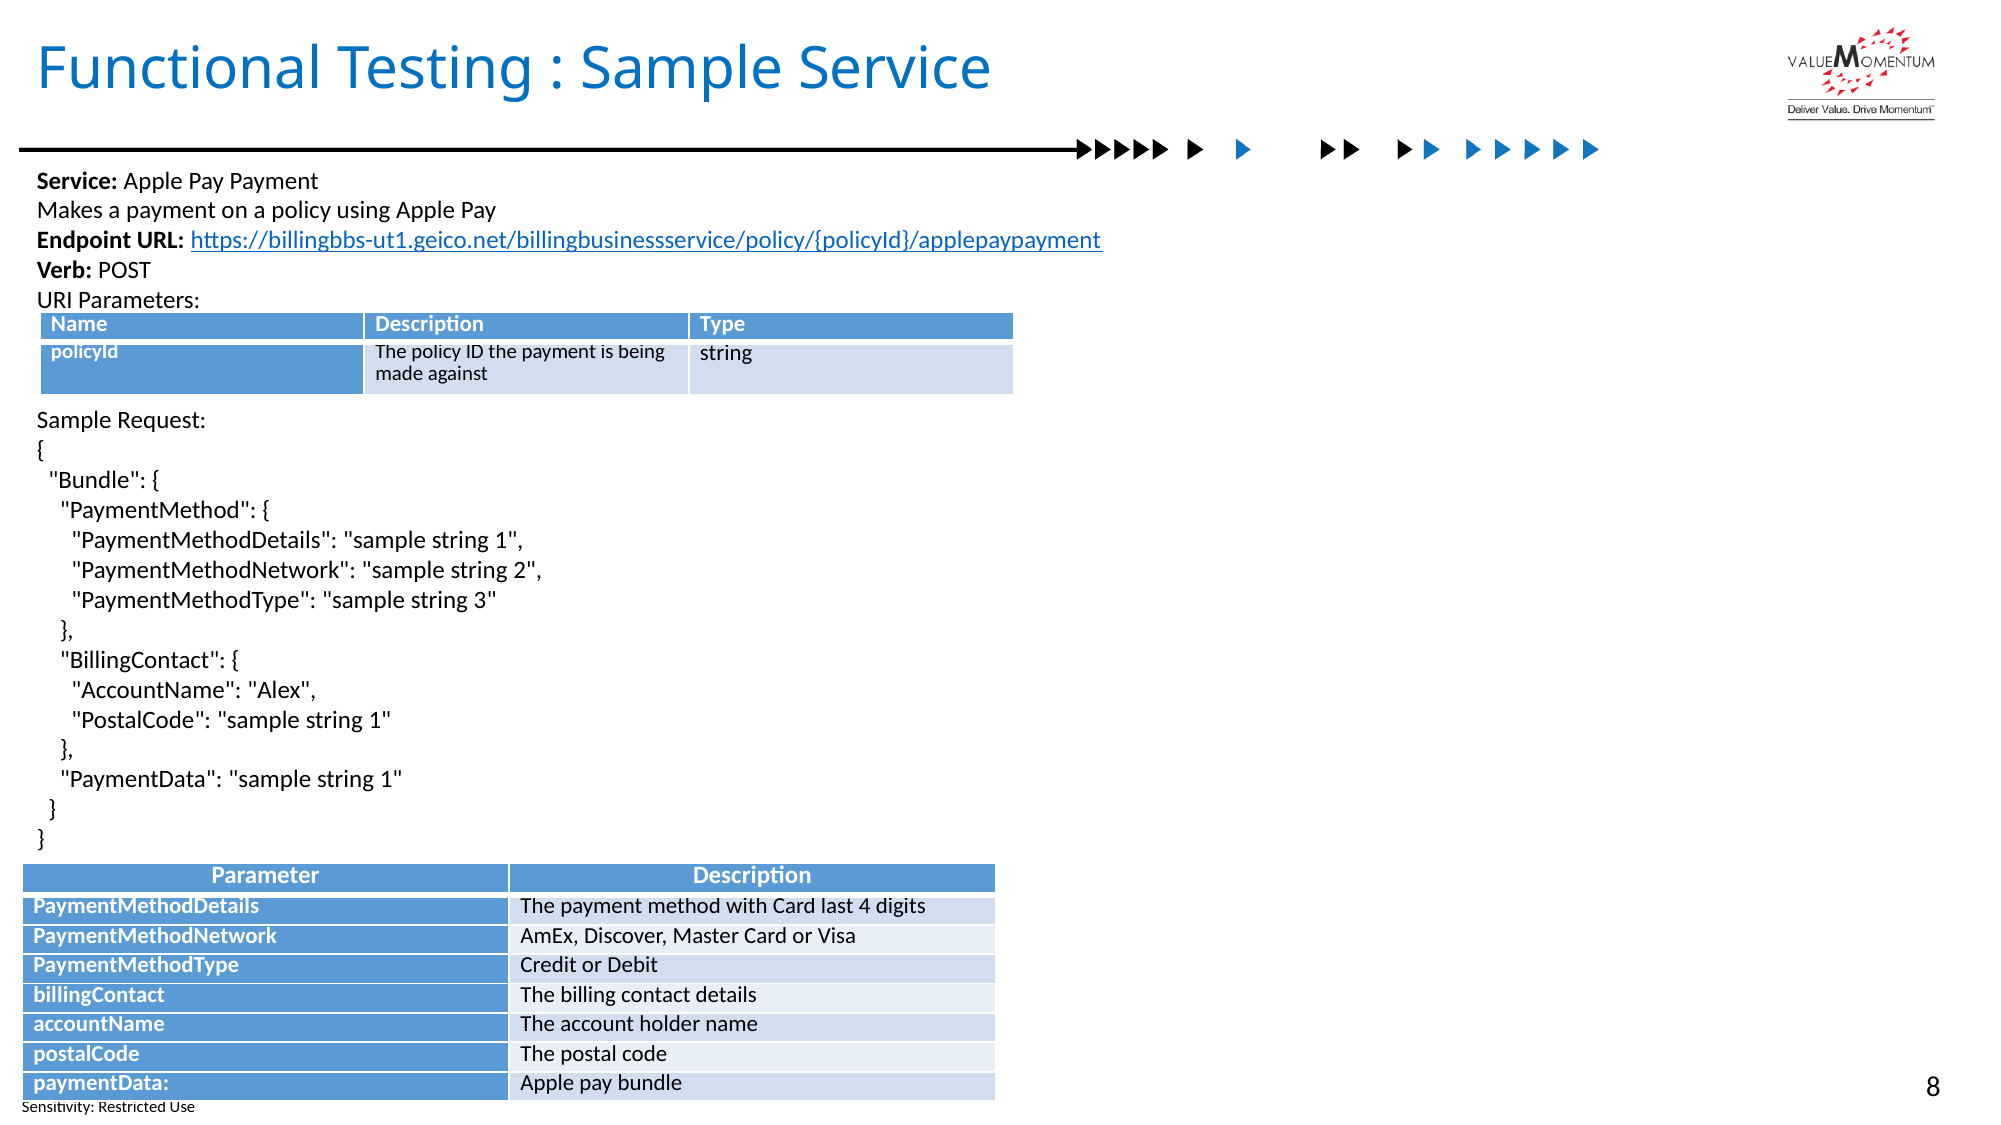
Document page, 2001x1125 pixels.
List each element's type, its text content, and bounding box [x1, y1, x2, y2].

text_box Functional Testing : Sample Service [22, 31, 1740, 125]
table_cell policyId [41, 345, 363, 394]
table_header Description [365, 313, 688, 339]
table_cell PaymentMethodDetails [23, 898, 508, 924]
table_cell The payment method with Card last 4 digits [510, 898, 995, 924]
table_cell PaymentMethodType [23, 955, 508, 983]
table_header Type [690, 313, 1013, 339]
table_cell AmEx, Discover, Master Card or Visa [510, 926, 995, 953]
table_cell Credit or Debit [510, 955, 995, 983]
table_header Name [41, 313, 363, 339]
table_cell Apple pay bundle [510, 1073, 995, 1100]
text_box Service: Apple Pay Payment Makes a payment on a policy using Apple Pay Endpoint URL: https://billingbbs-ut1.geico.net/billingbusinessservice/policy/{policyId}/applepaypayment Verb: POST URI Parameters: Sample Request: { "Bundle": { "PaymentMethod": { "PaymentMethodDetails": "sample string 1", "PaymentMethodNetwork": "sample string 2", "PaymentMethodType": "sample string 3" }, "BillingContact": { "AccountName": "Alex", "PostalCode": "sample string 1" }, "PaymentData": "sample string 1" } } [22, 156, 1828, 936]
table_cell The billing contact details [510, 984, 995, 1012]
table_cell postalCode [23, 1043, 508, 1071]
table_cell billingContact [23, 984, 508, 1012]
picture [1777, 19, 1945, 127]
table_cell string [690, 345, 1013, 394]
table_cell accountName [23, 1014, 508, 1041]
picture [19, 126, 1628, 171]
table_header Description [510, 864, 995, 892]
table_cell The postal code [510, 1043, 995, 1071]
table_header Parameter [23, 864, 508, 892]
table_cell The policy ID the payment is being made against [365, 345, 688, 394]
table_cell The account holder name [510, 1014, 995, 1041]
table_cell paymentData: [23, 1073, 508, 1100]
table_cell PaymentMethodNetwork [23, 926, 508, 953]
